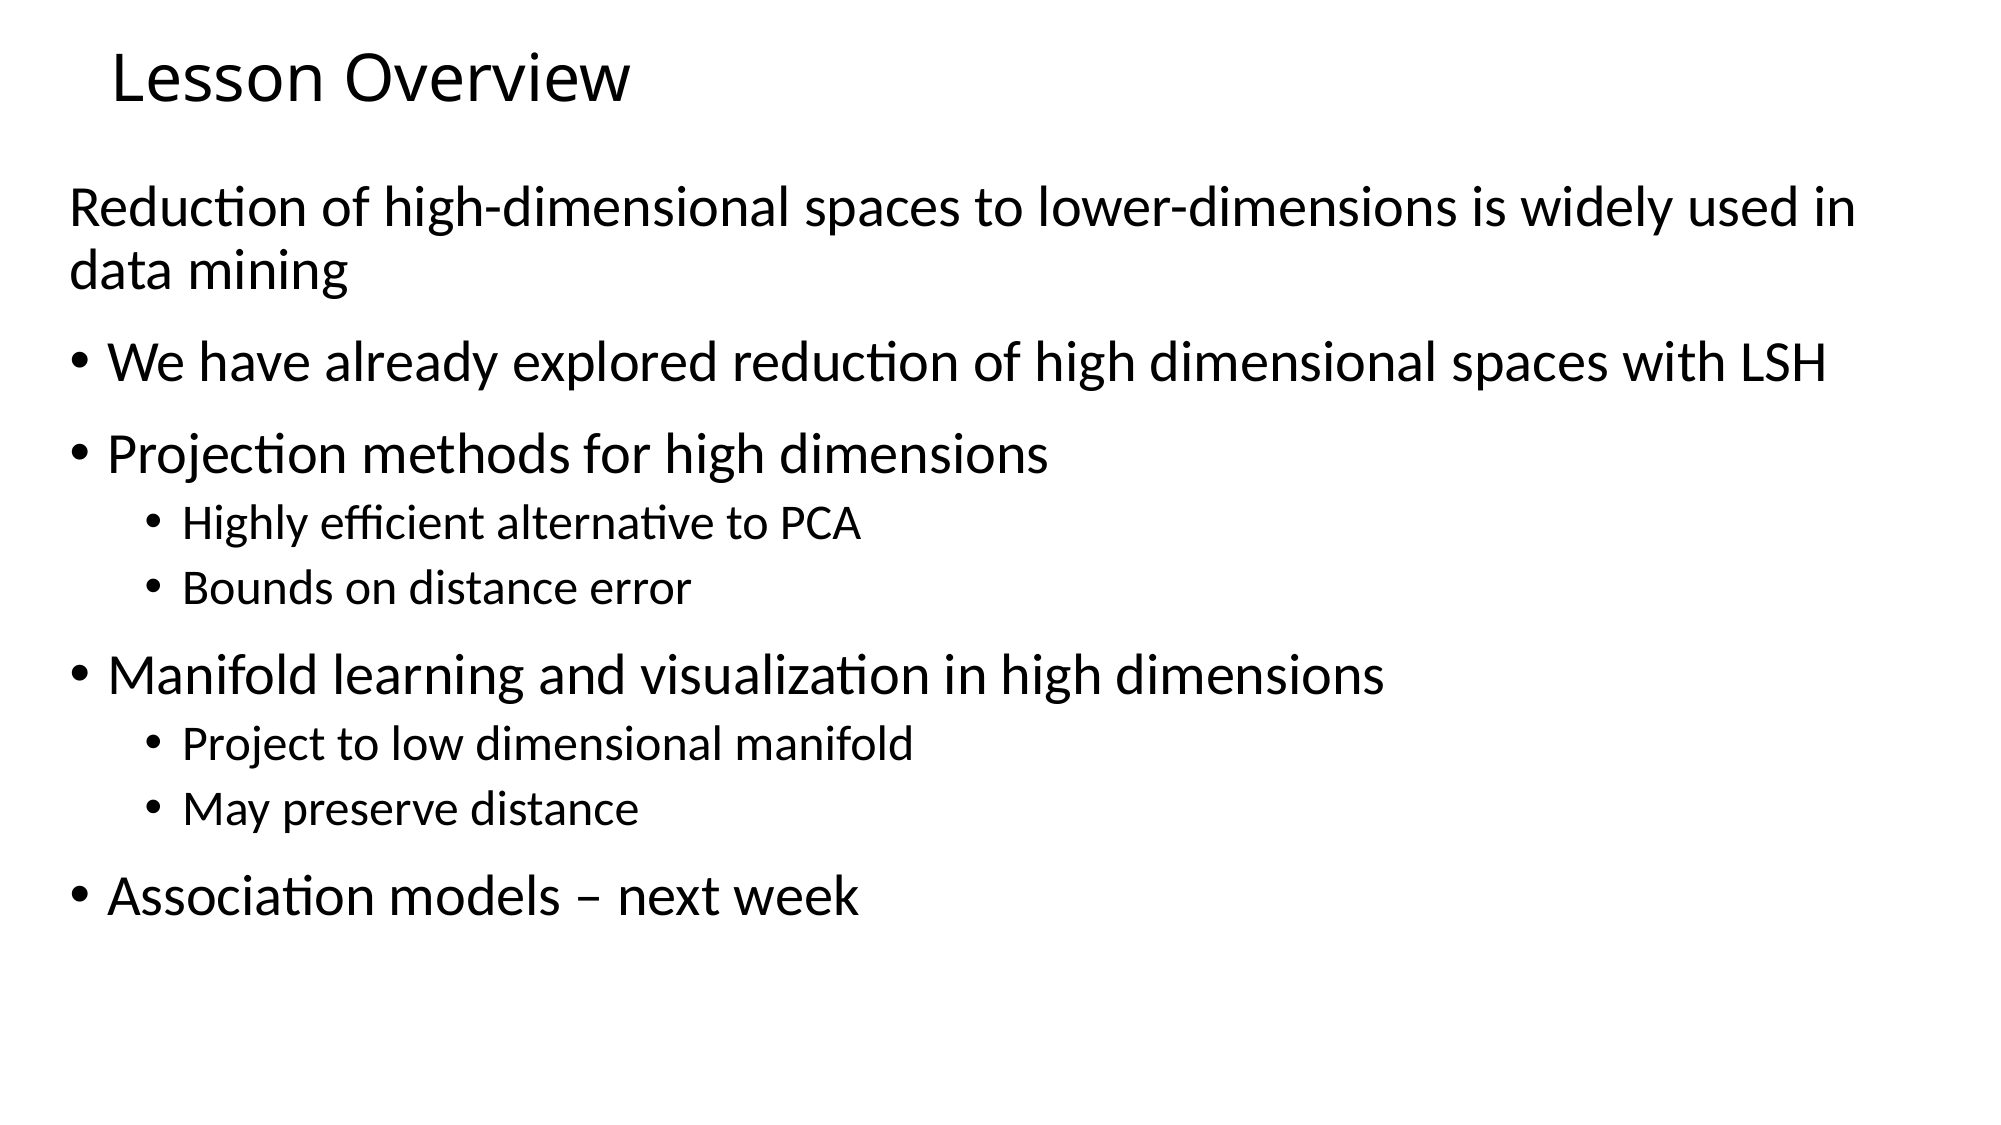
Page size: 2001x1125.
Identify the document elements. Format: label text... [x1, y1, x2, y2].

list Reduction of high-dimensional spaces to lower-dimensions is widely used in data mining We have already explored reduction of high dimensional spaces with LSH Projection methods for high dimensions Highly efficient alternative to PCA Bounds on distance error Manifold learning and visualization in high dimensions Project to low dimensional manifold May preserve distance Association models – next week [54, 169, 1946, 1015]
title Lesson Overview [95, 36, 1821, 124]
